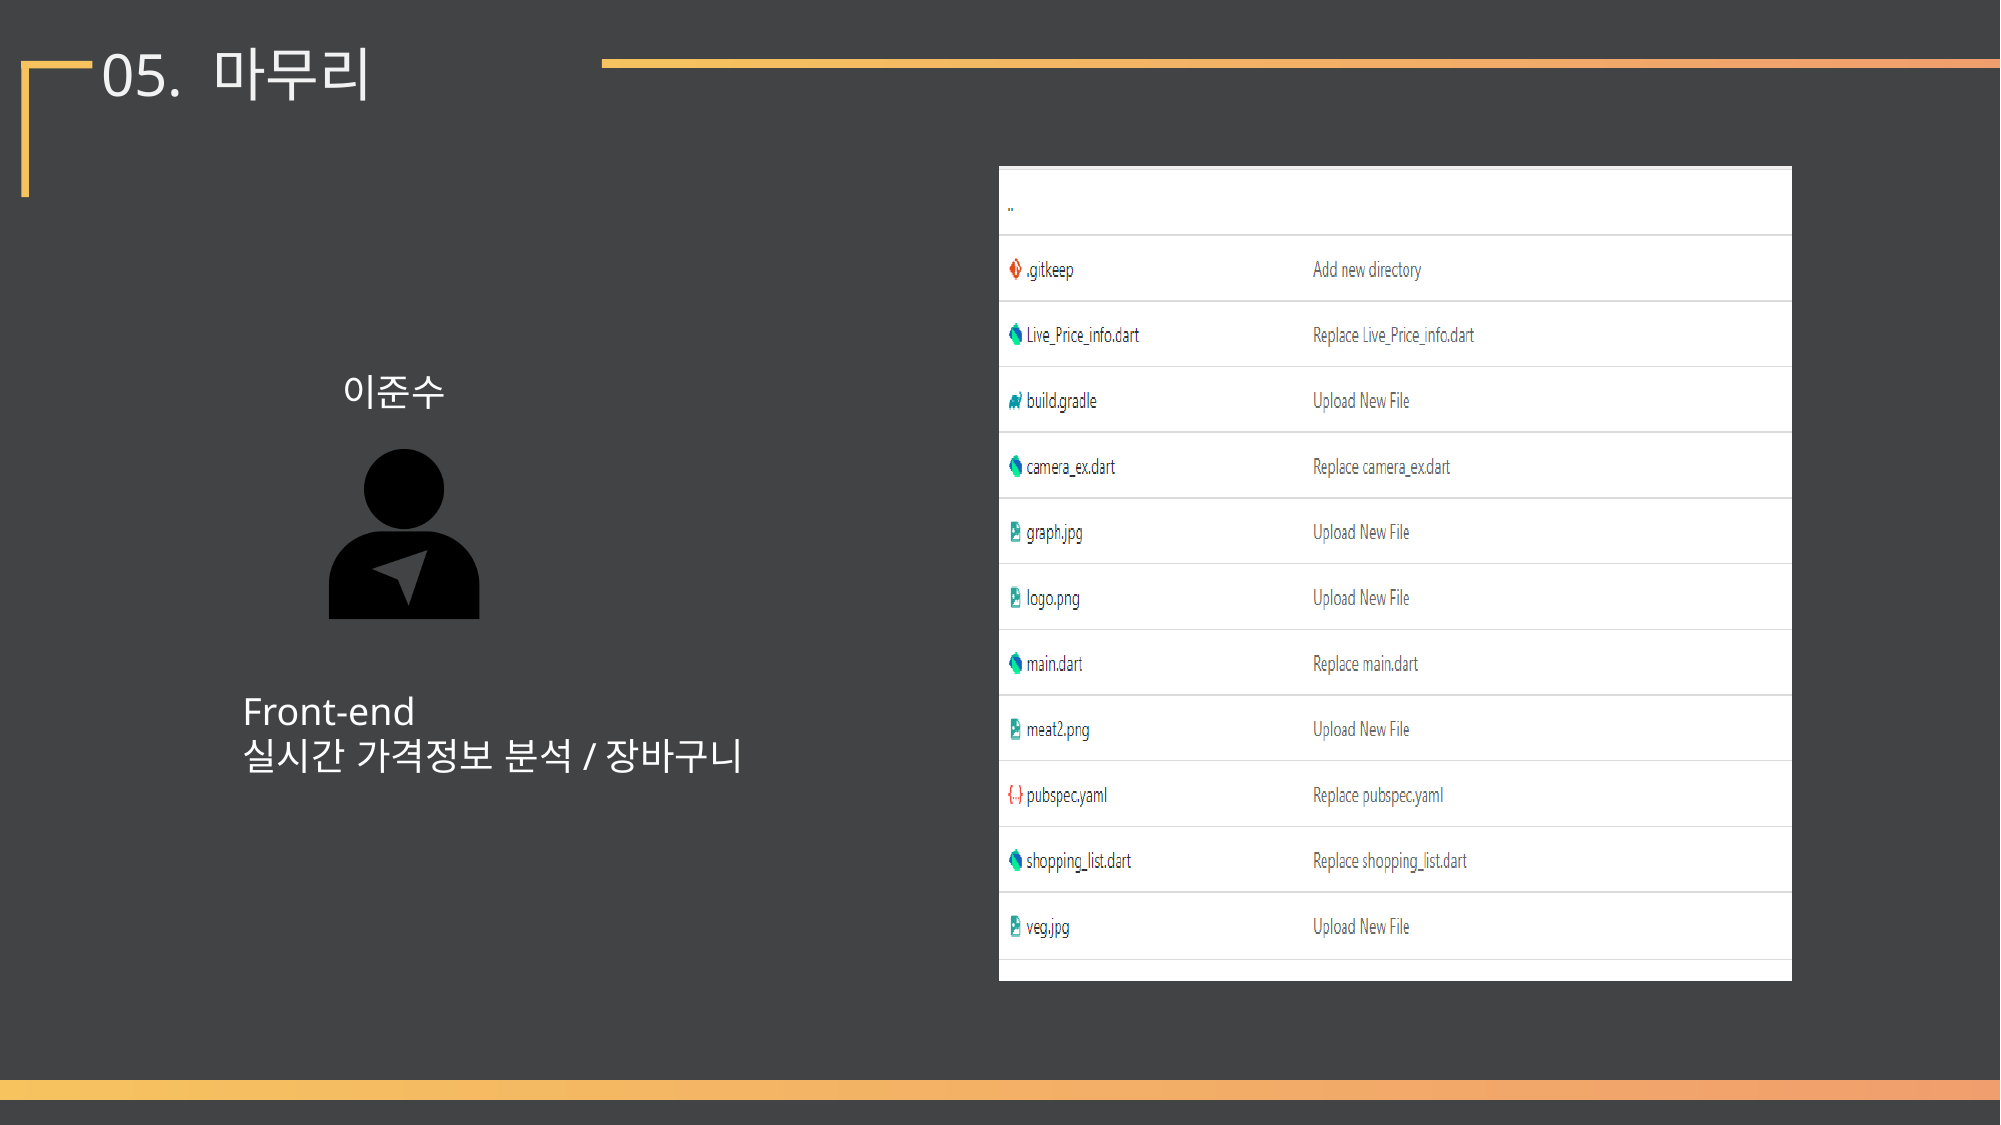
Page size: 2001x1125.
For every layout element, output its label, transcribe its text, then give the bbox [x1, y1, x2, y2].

text_box 이준수 [300, 361, 499, 419]
text_box [0, 1079, 2000, 1101]
text_box Front-end 실시간 가격정보 분석/장바구니 [227, 680, 802, 785]
text_box [20, 60, 30, 198]
picture [264, 419, 542, 647]
picture [999, 166, 1792, 981]
text_box 05. 마무리 [86, 30, 1839, 326]
text_box [1839, 59, 2000, 68]
text_box [30, 60, 86, 69]
